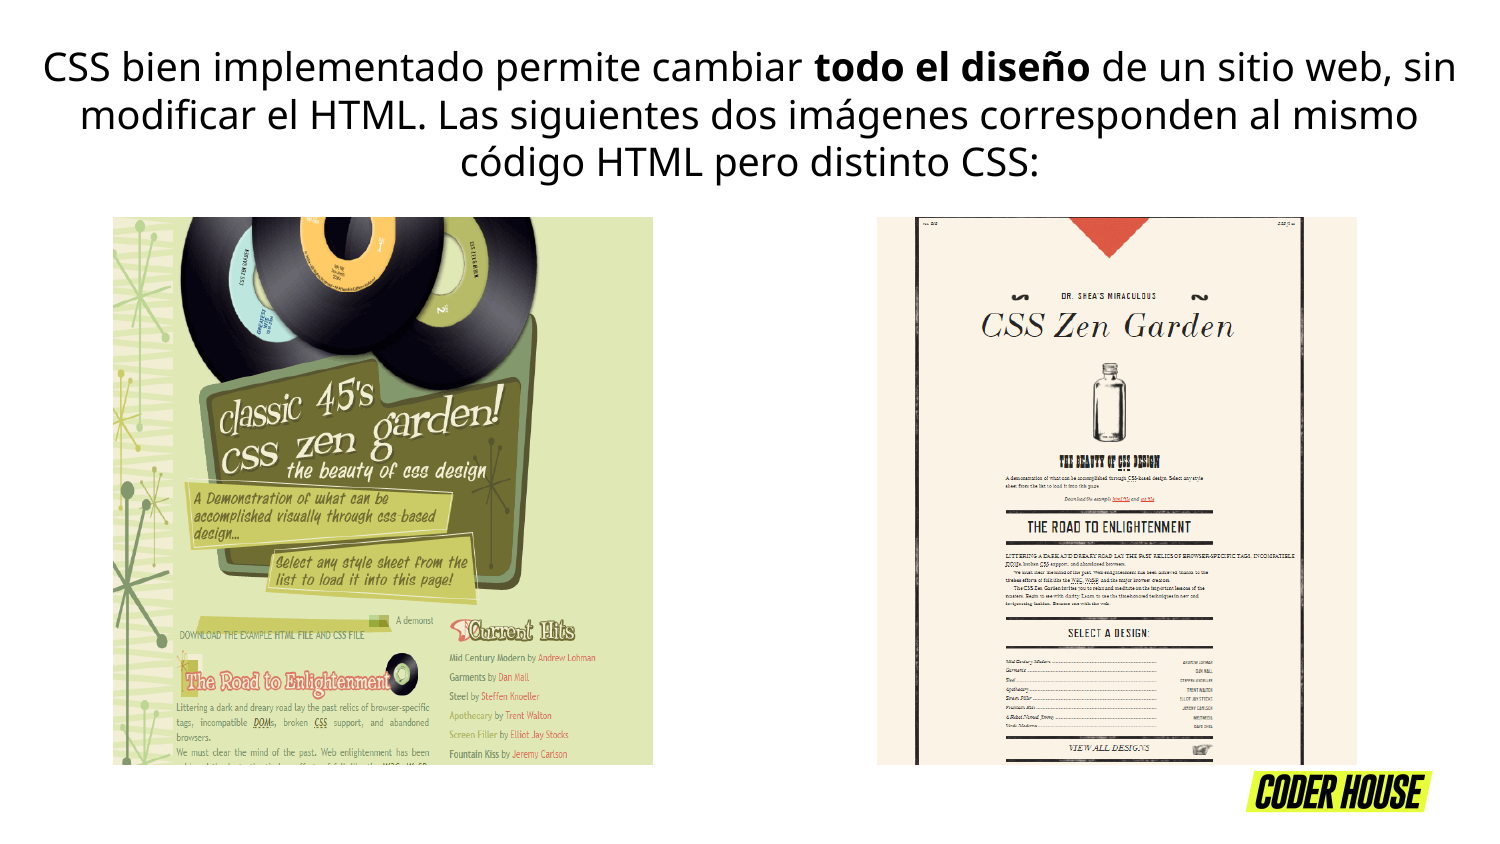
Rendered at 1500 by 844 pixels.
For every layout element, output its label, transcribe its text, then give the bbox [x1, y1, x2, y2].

text_box CSS bien implementado permite cambiar todo el diseño de un sitio web, sin modificar el HTML. Las siguientes dos imágenes corresponden al mismo código HTML pero distinto CSS: [0, 27, 1500, 222]
picture [113, 217, 653, 765]
picture [877, 217, 1437, 819]
